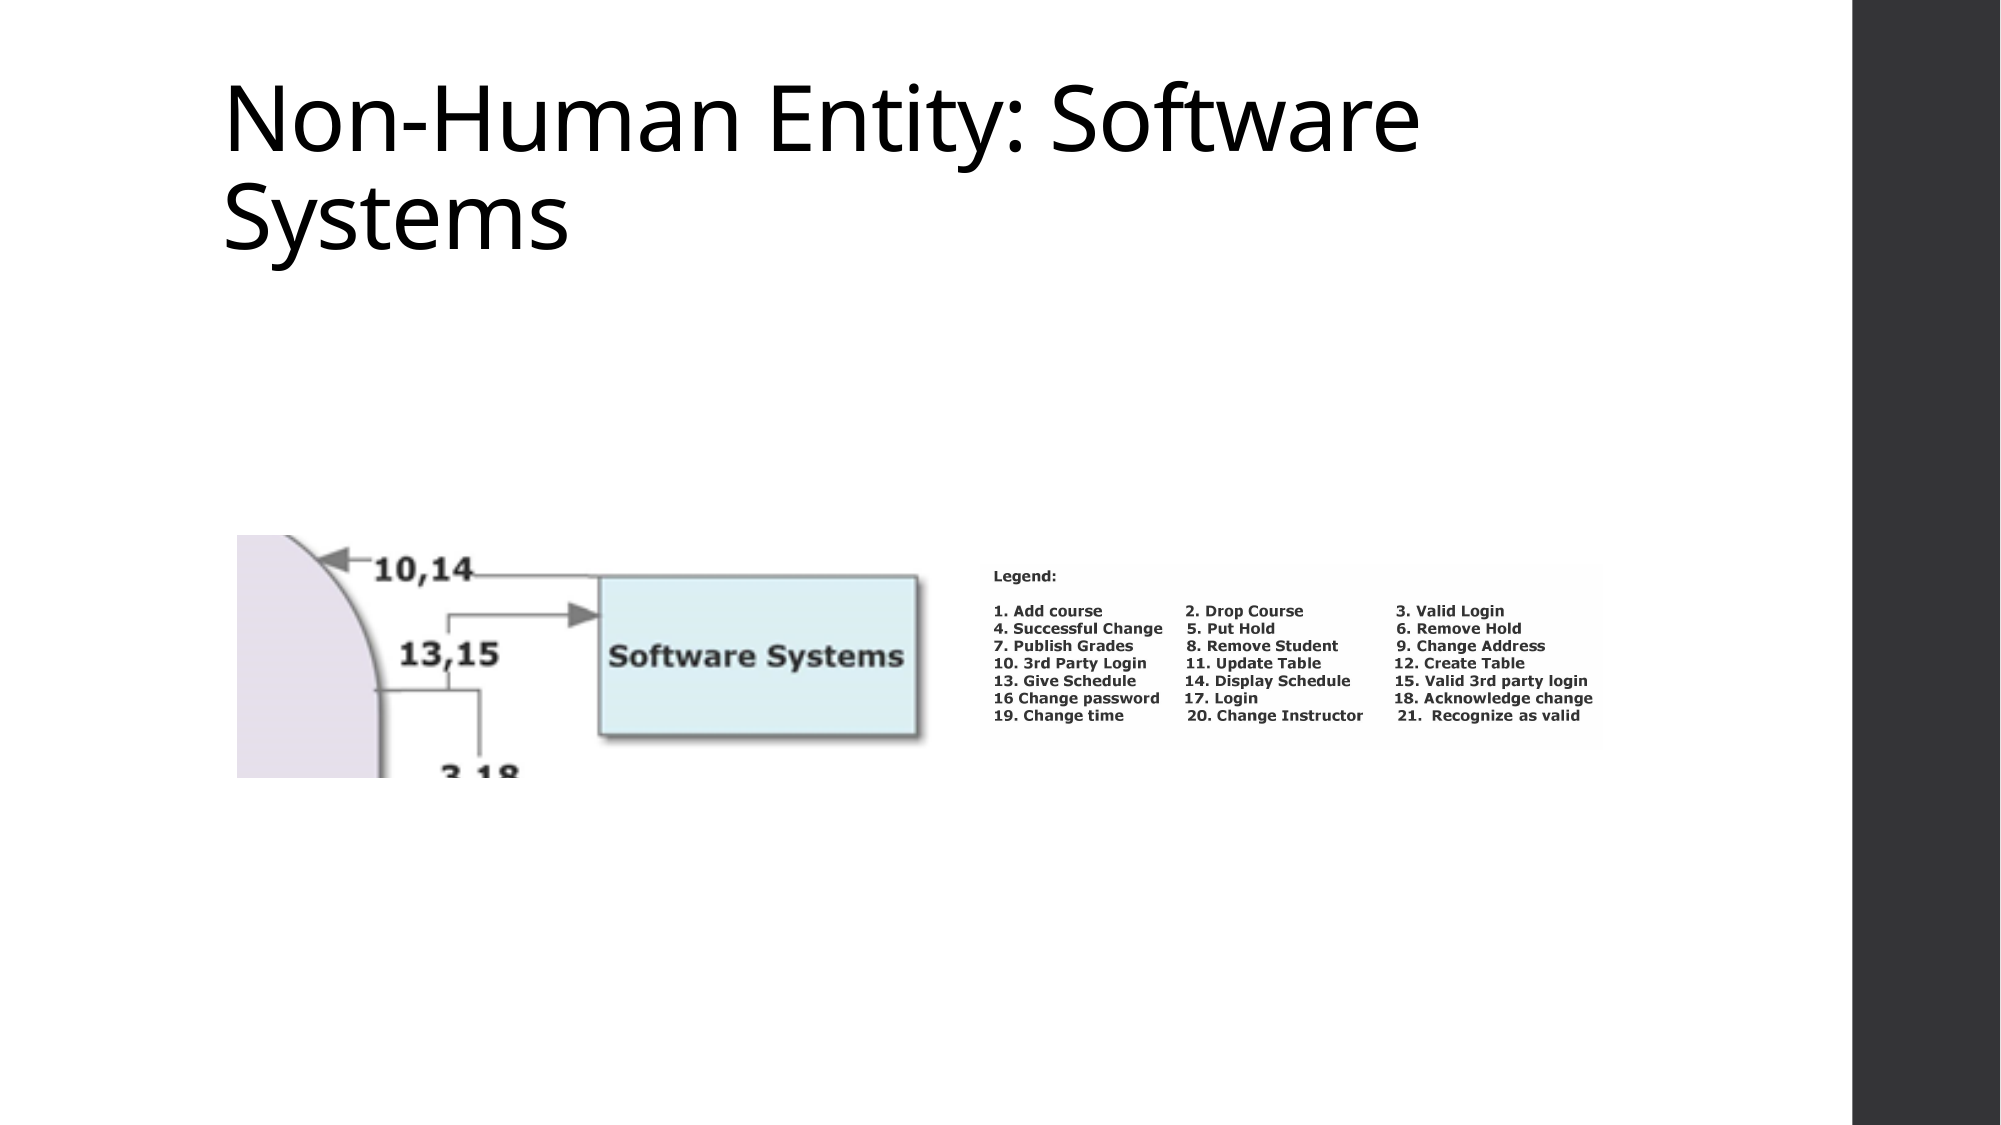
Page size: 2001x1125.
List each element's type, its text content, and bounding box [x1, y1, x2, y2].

title Non-Human Entity: Software Systems [206, 60, 1797, 278]
picture [236, 535, 1603, 778]
